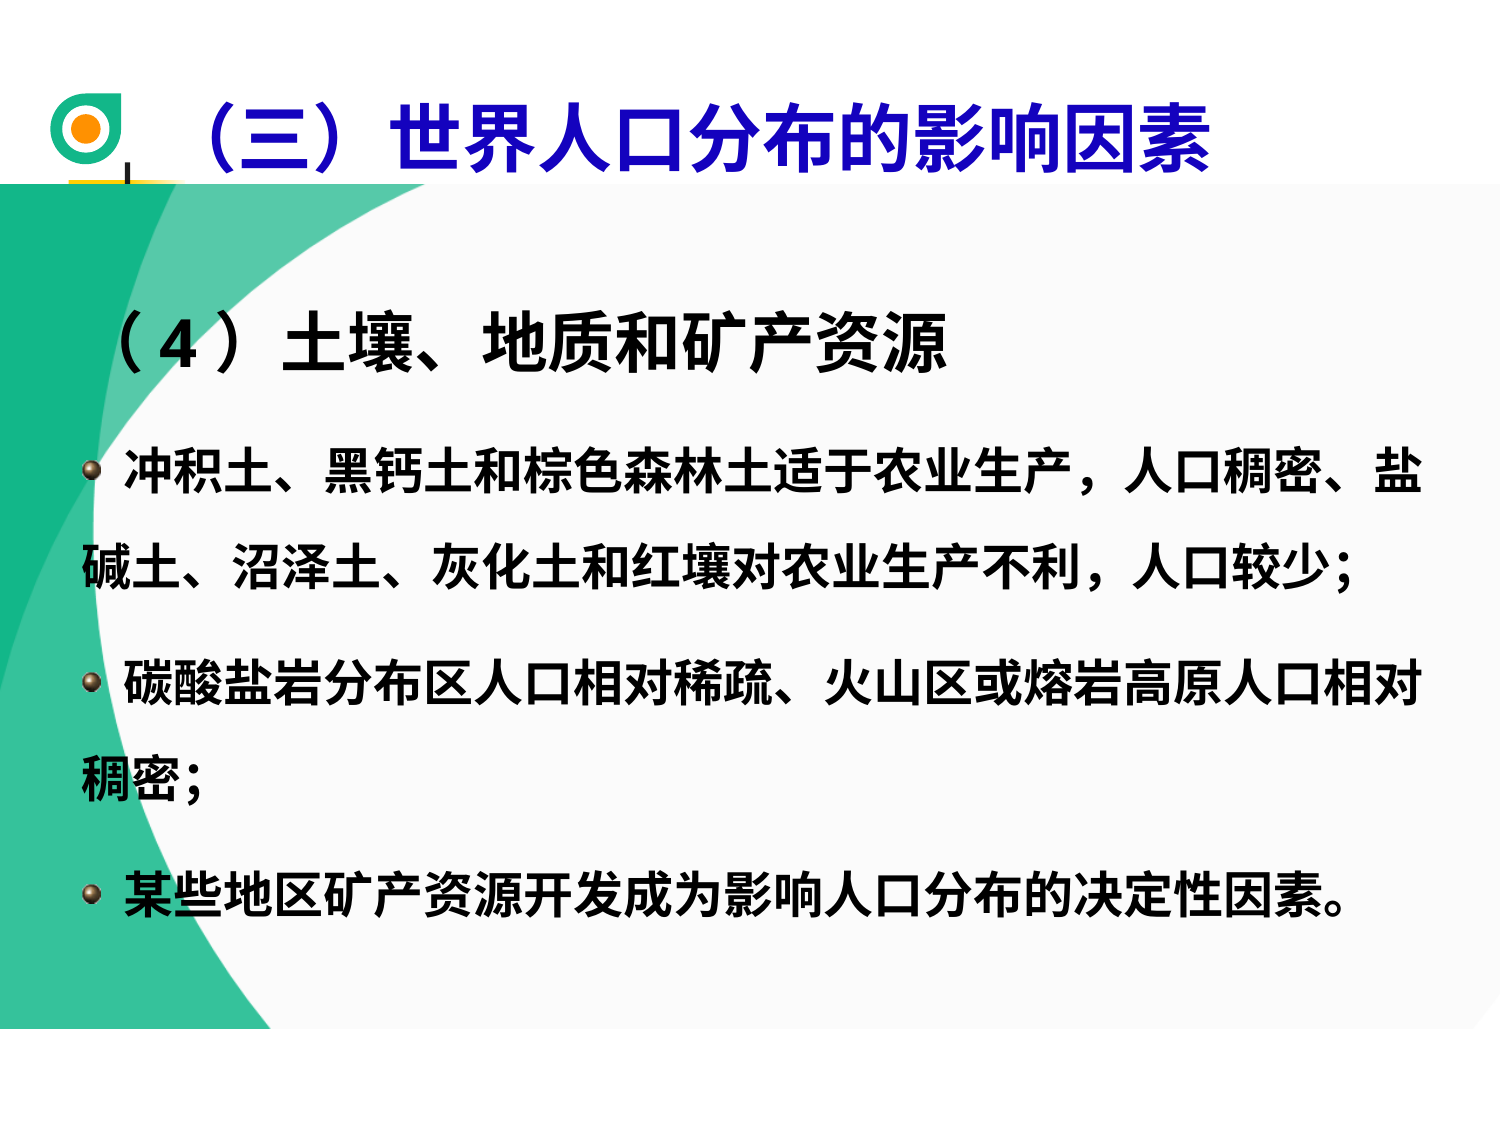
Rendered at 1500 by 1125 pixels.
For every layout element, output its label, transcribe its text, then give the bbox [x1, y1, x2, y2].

picture [0, 184, 1500, 1029]
text_box （三）世界人口分布的影响因素 [147, 66, 1264, 184]
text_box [50, 93, 122, 165]
